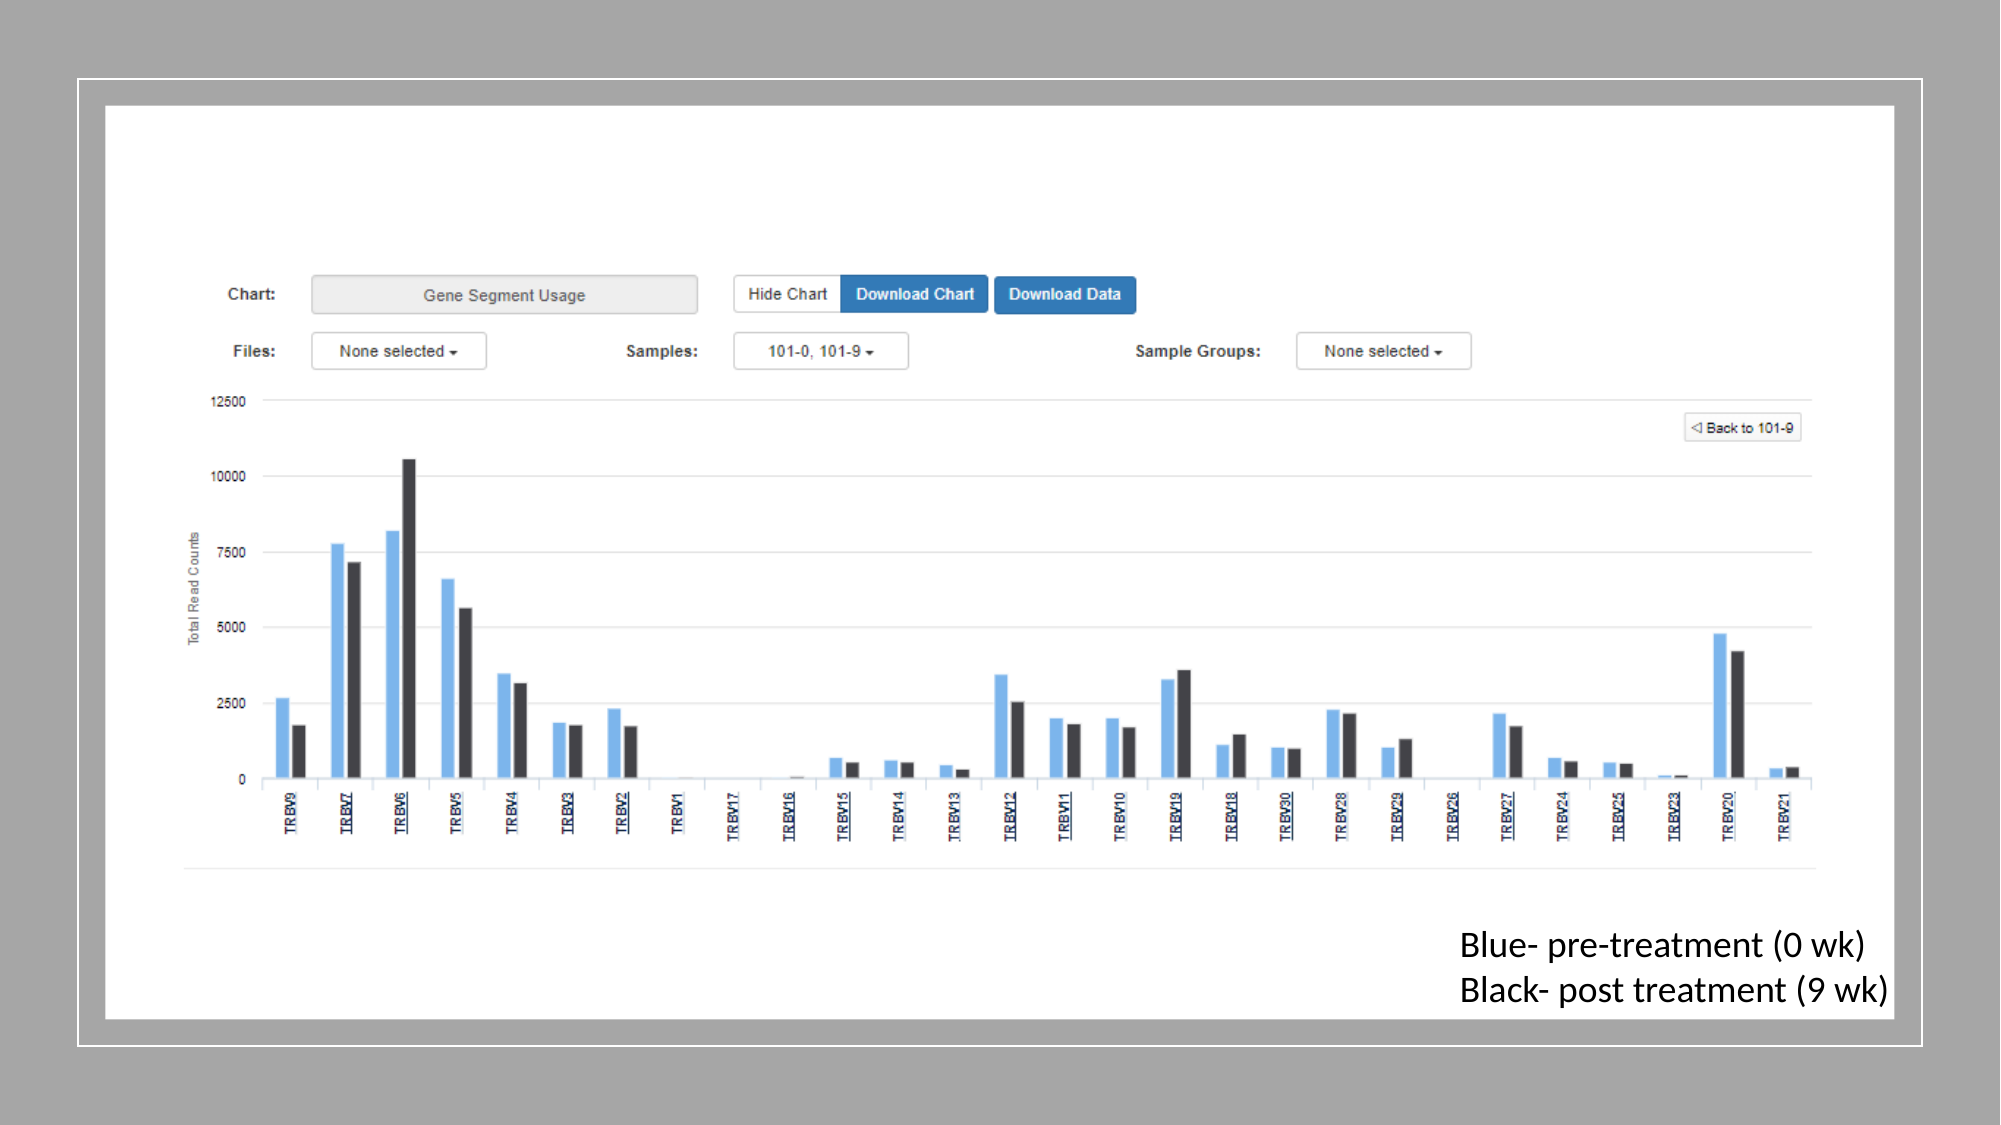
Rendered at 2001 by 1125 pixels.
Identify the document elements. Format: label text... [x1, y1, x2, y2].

text_box Blue- pre-treatment (0 wk) Black- post treatment (9 wk) [1445, 912, 1905, 1018]
text_box [0, 0, 2000, 1125]
picture [183, 249, 1817, 875]
text_box [77, 78, 1923, 1047]
text_box [104, 104, 1895, 1020]
